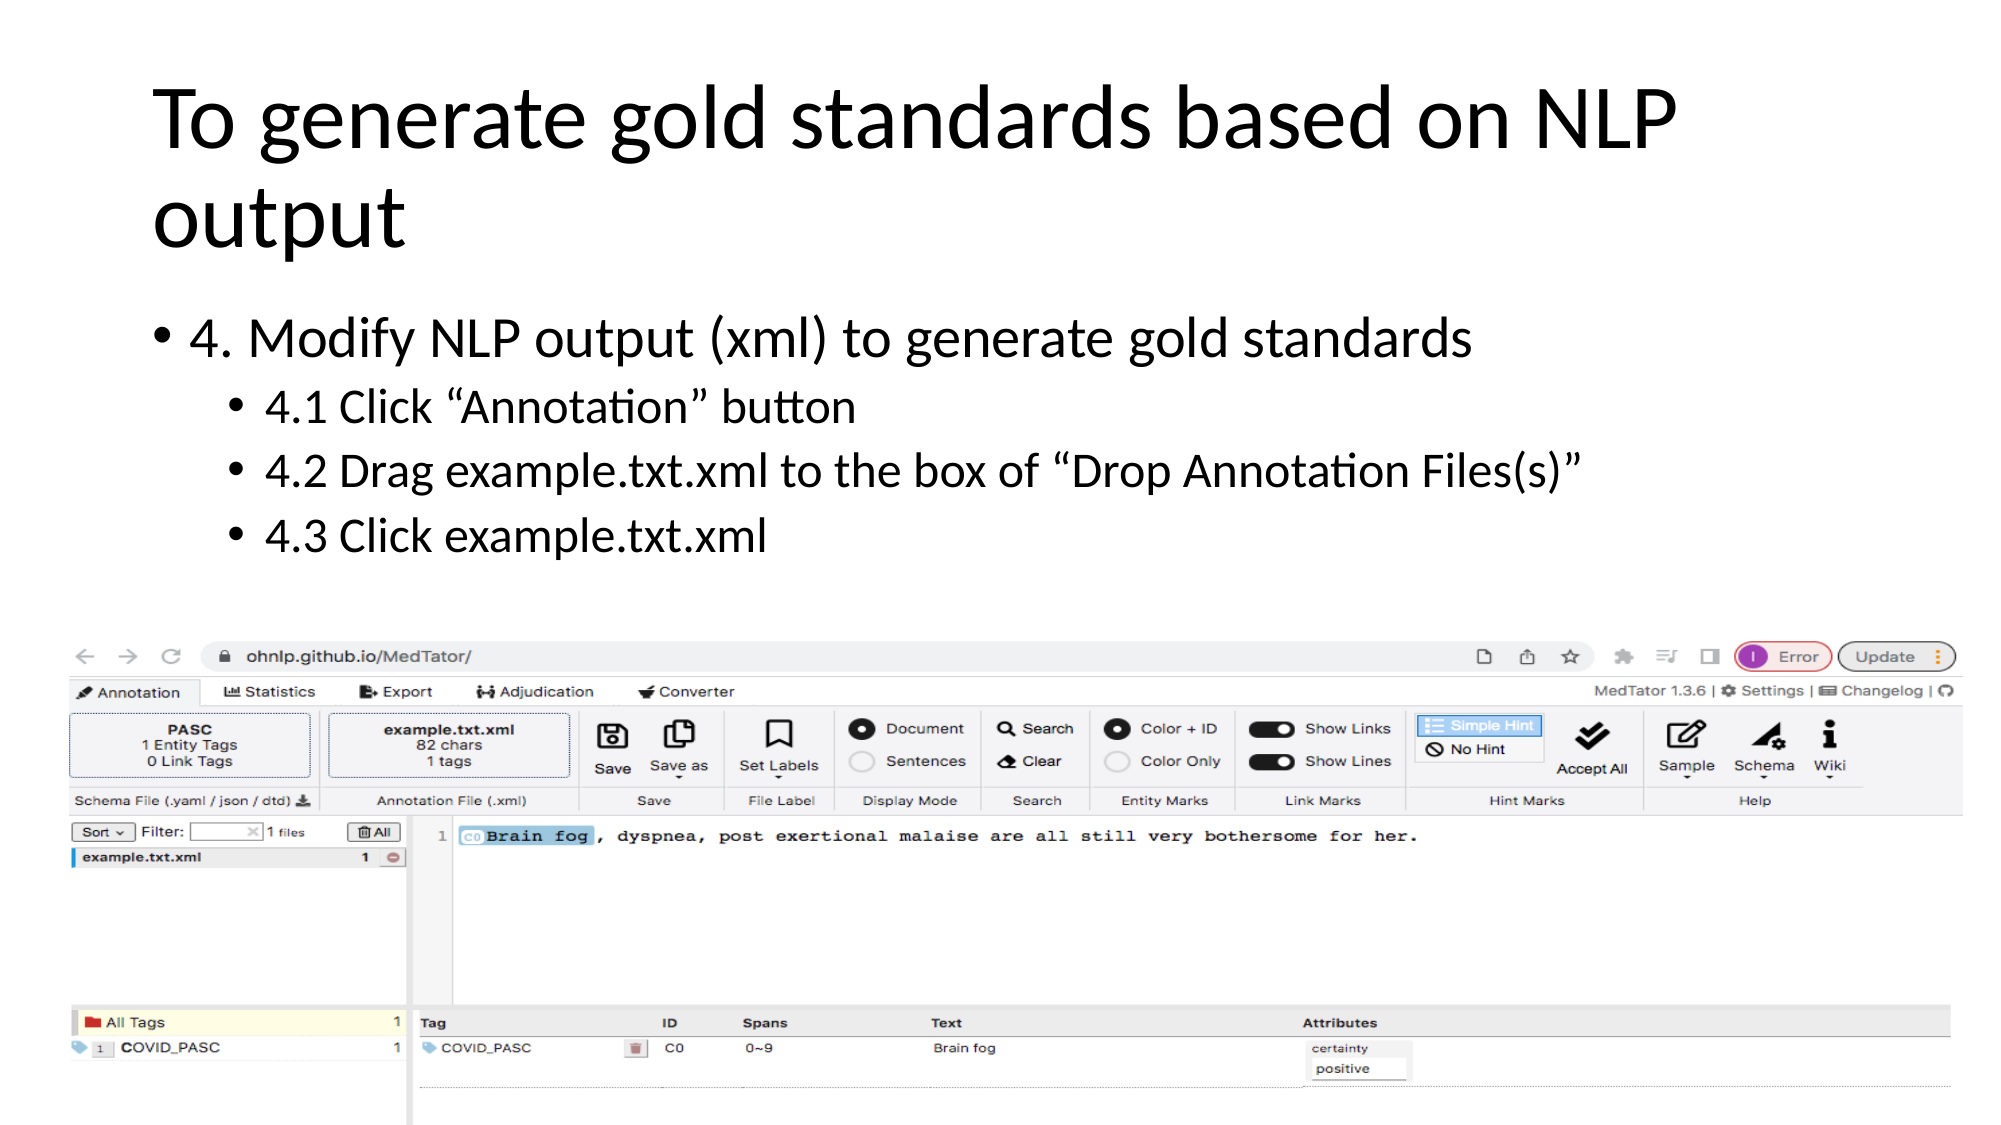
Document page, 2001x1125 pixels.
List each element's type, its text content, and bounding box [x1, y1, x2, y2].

list 4. Modify NLP output (xml) to generate gold standards 4.1 Click “Annotation” button 4.2 Drag example.txt.xml to the box of “Drop Annotation Files(s)” 4.3 Click example.txt.xml [137, 299, 1863, 636]
title To generate gold standards based on NLP output [137, 59, 1863, 278]
picture [69, 636, 1963, 1125]
